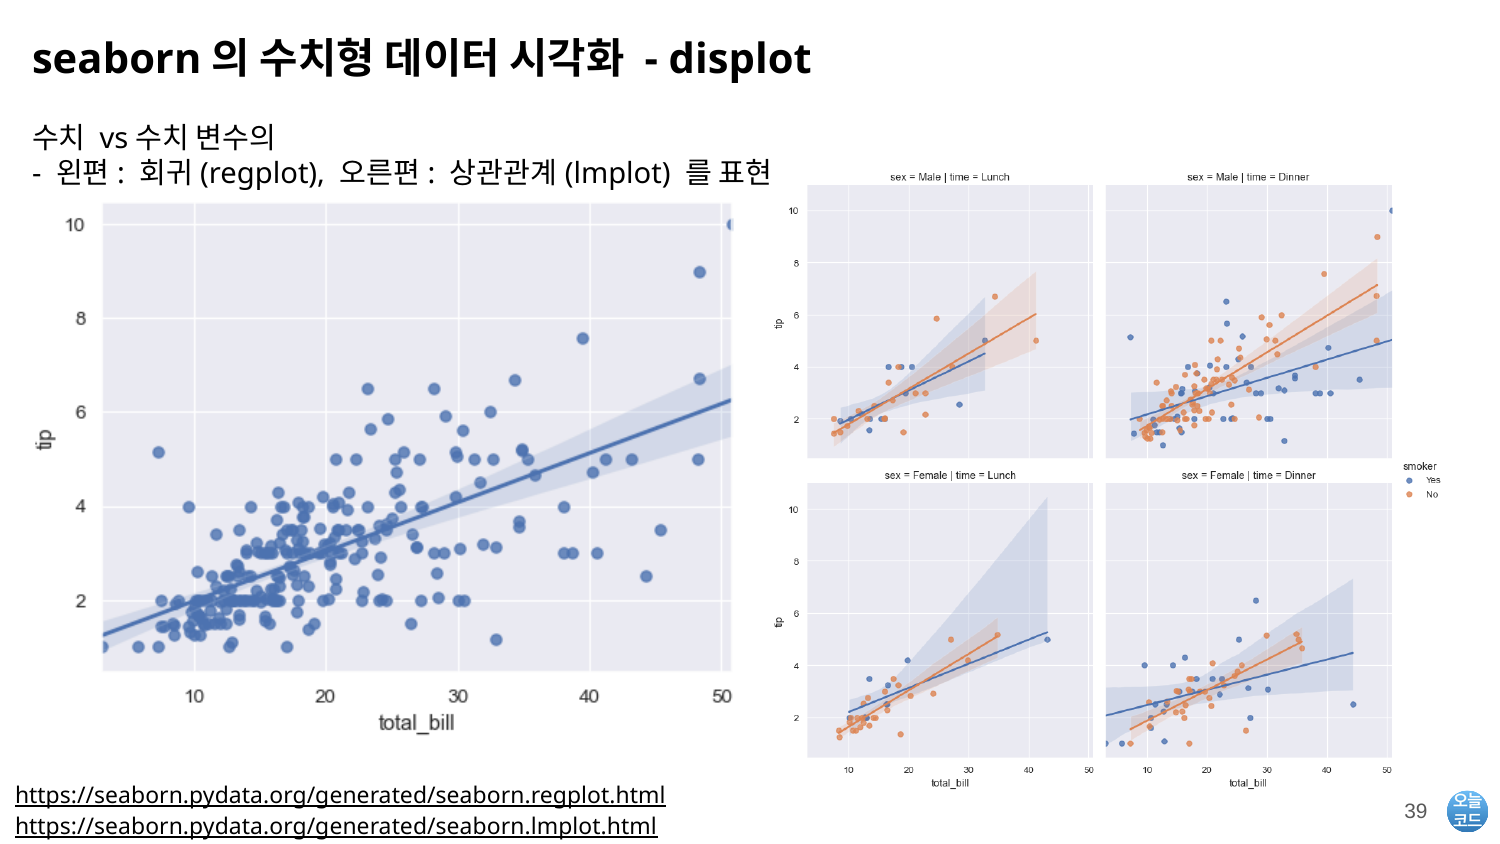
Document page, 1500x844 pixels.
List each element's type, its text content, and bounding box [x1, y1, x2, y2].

picture [767, 166, 1500, 844]
slide_number ‹#› [1352, 803, 1443, 842]
picture [24, 191, 744, 747]
title seaborn의 수치형 데이터 시각화 - displot [17, 10, 1483, 103]
title 수치 vs수치 변수의 - 왼편: 회귀(regplot), 오른편: 상관관계(lmplot) 를 표현 [17, 103, 1483, 777]
title https://seaborn.pydata.org/generated/seaborn.regplot.html https://seaborn.pydata.org/generated/seaborn.lmplot.html [0, 779, 1399, 844]
